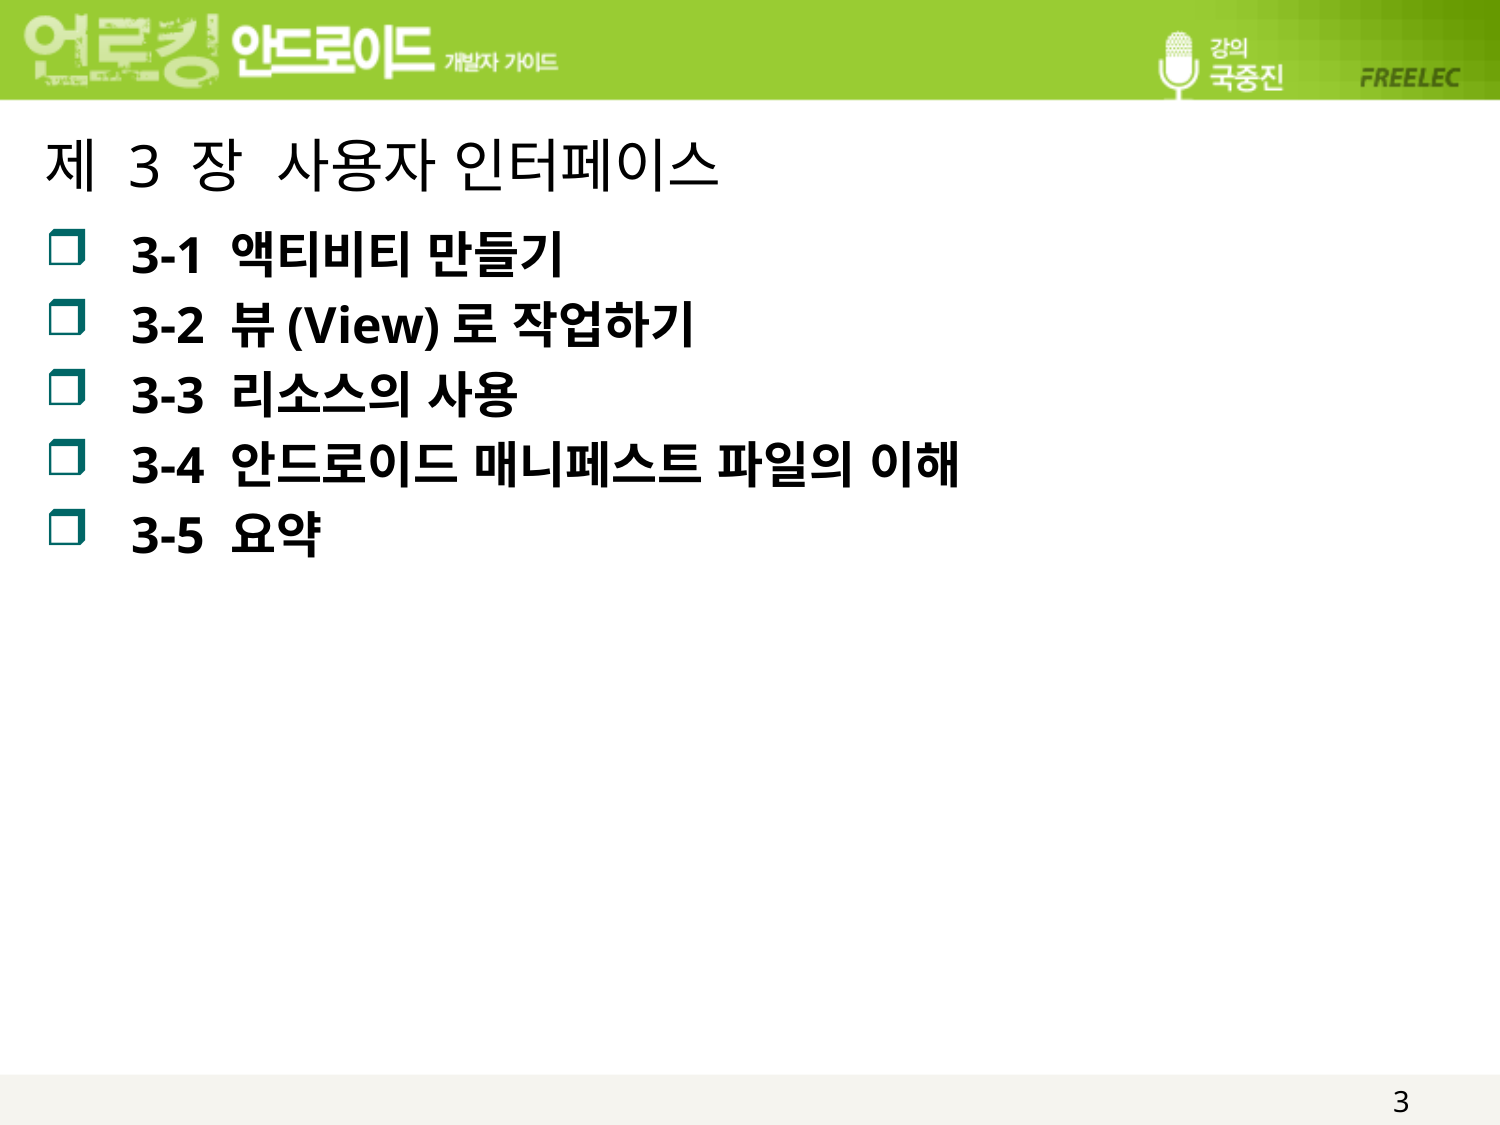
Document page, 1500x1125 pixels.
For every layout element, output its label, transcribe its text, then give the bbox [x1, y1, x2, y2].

list 3-1 액티비티 만들기 3-2 뷰(View)로 작업하기 3-3 리소스의 사용 3-4 안드로이드 매니페스트 파일의 이해 3-5 요약 [29, 215, 1448, 1067]
slide_number 3 [1074, 1075, 1426, 1121]
picture [0, 0, 1500, 1074]
title 제 3 장 사용자 인터페이스 [29, 128, 1460, 200]
